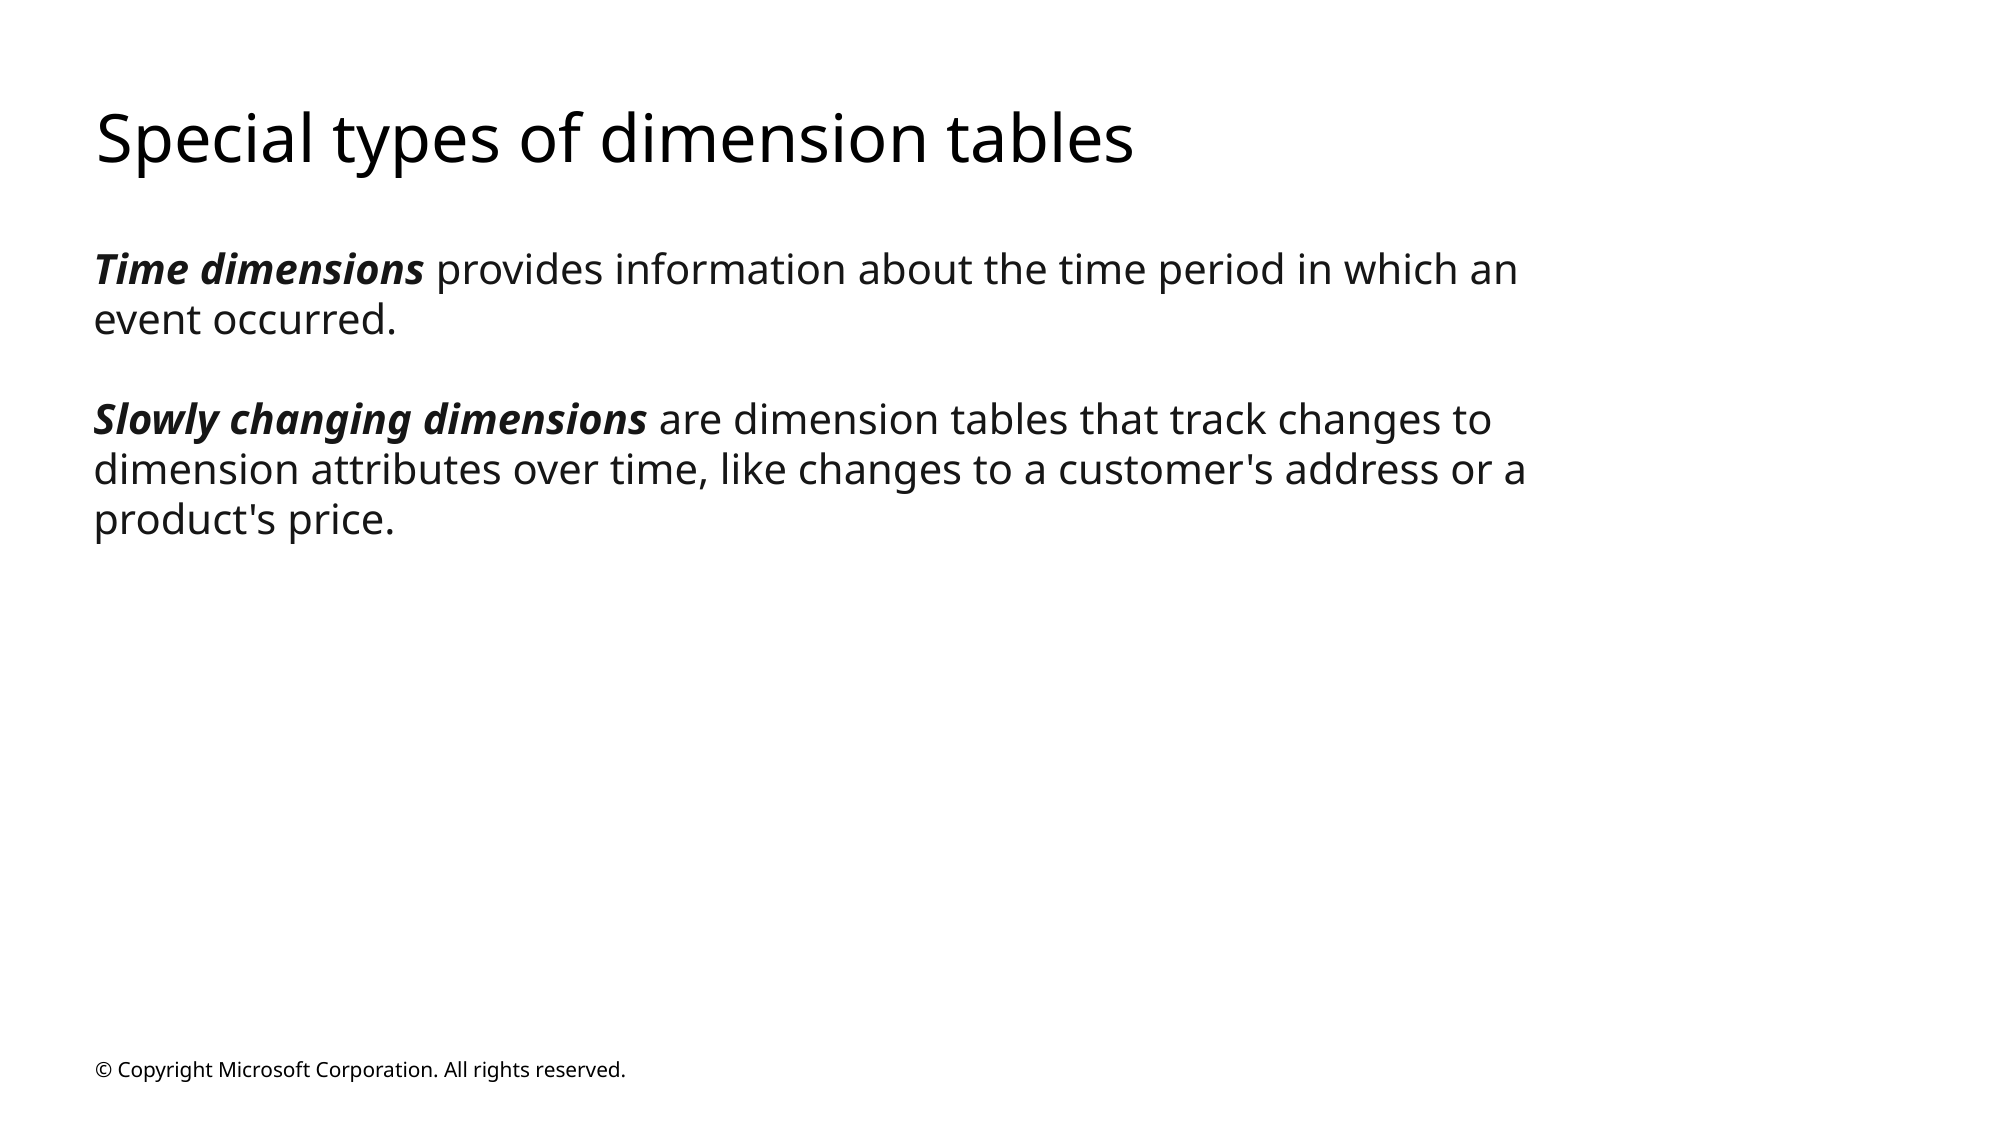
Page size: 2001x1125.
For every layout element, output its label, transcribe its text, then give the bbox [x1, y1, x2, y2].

title Special types of dimension tables [96, 96, 1903, 213]
text_box Time dimensions provides information about the time period in which an event occurred. Slowly changing dimensions are dimension tables that track changes to dimension attributes over time, like changes to a customer's address or a product's price. [78, 235, 1648, 551]
footer © Copyright Microsoft Corporation. All rights reserved. [95, 1053, 776, 1086]
